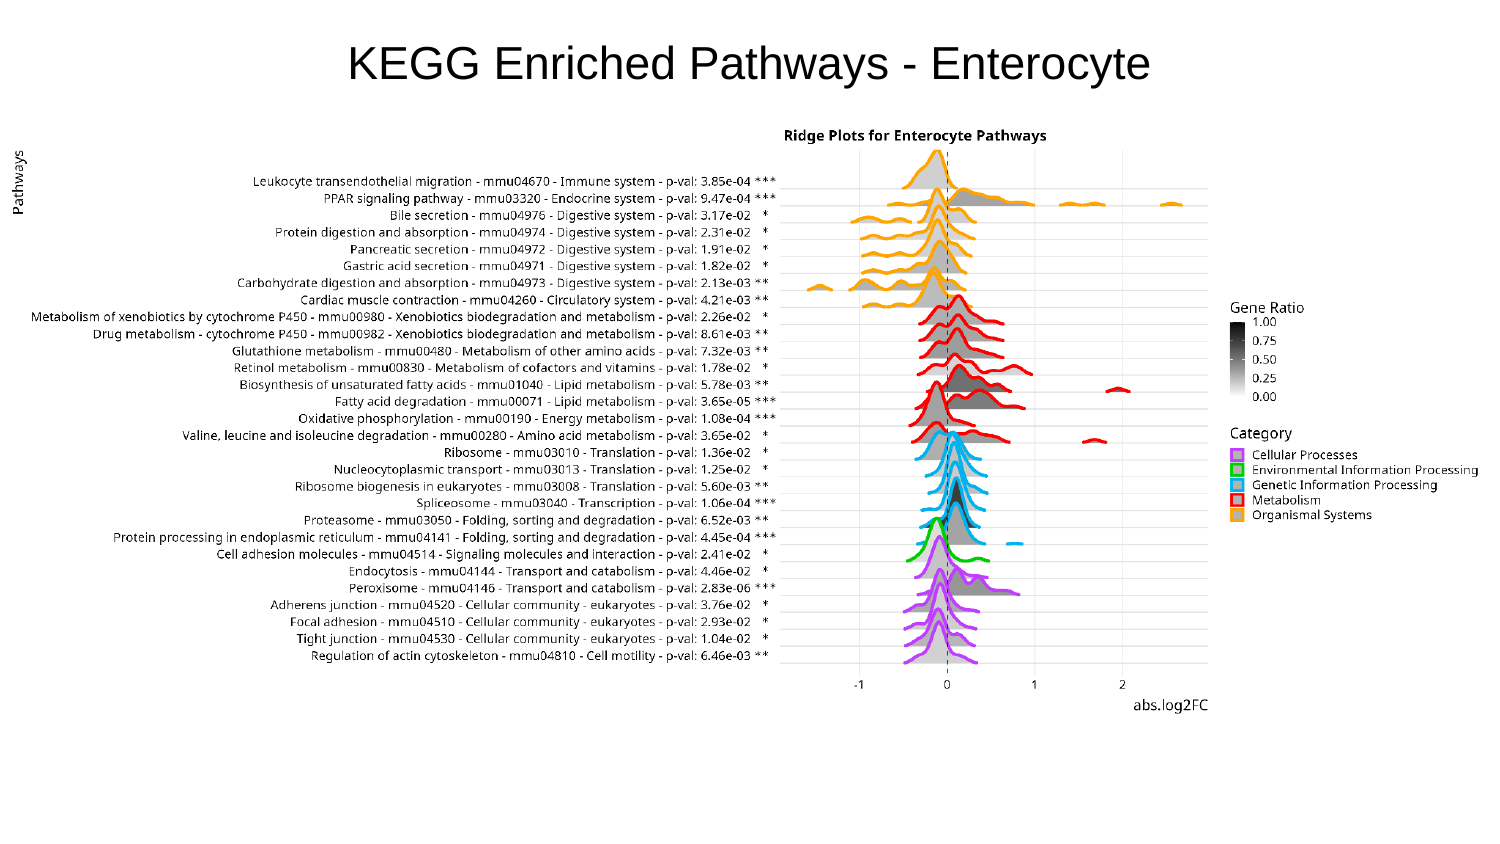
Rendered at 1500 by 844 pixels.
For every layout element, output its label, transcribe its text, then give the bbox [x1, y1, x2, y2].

title KEGG Enriched Pathways - Enterocyte [51, 23, 1449, 117]
picture [0, 121, 1500, 722]
